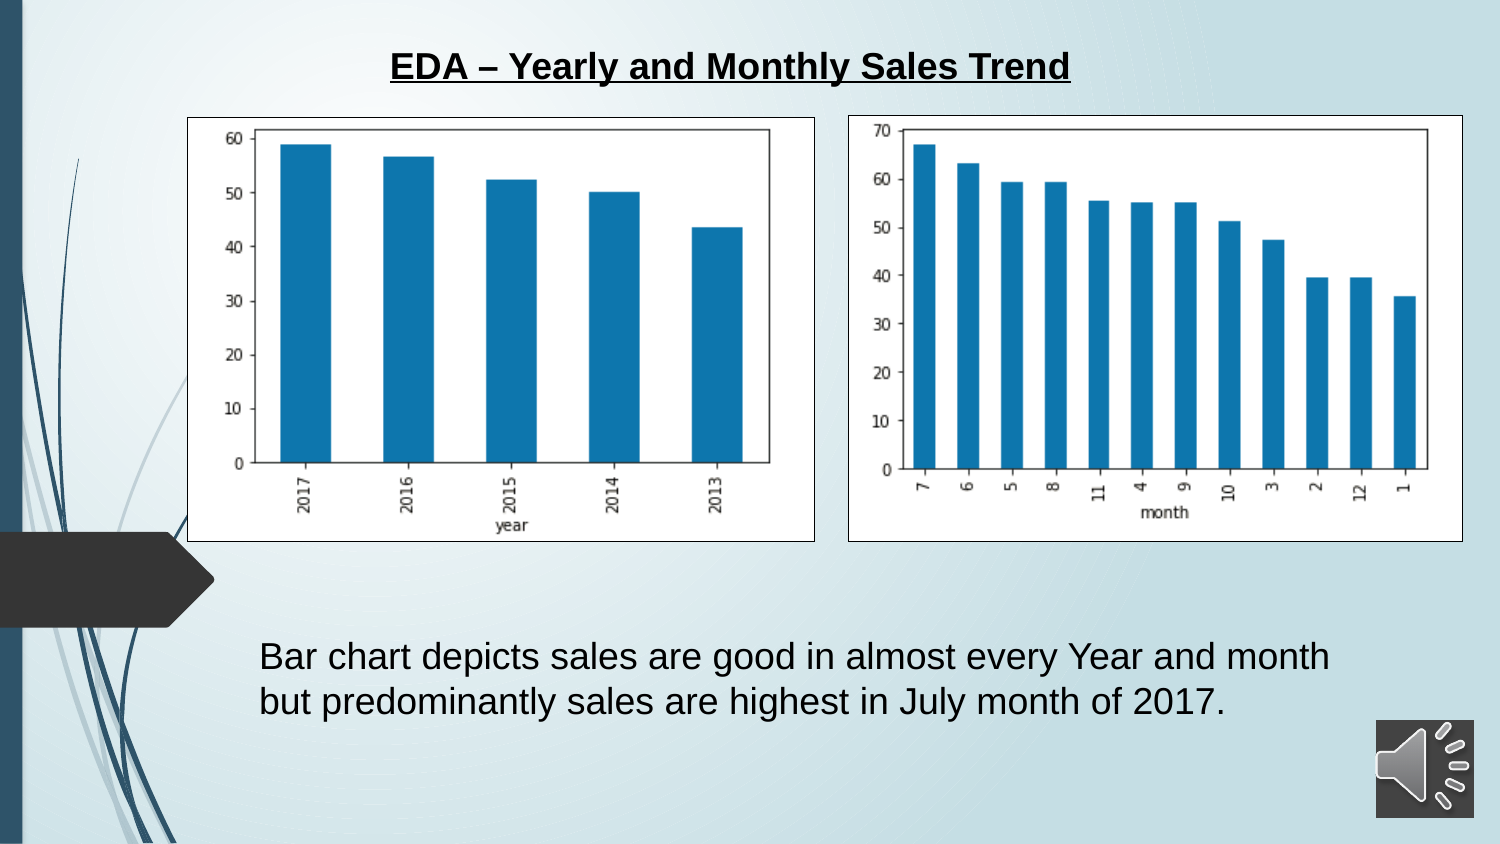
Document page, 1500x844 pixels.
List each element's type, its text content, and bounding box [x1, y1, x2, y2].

picture [848, 115, 1463, 543]
picture [187, 117, 815, 543]
text_box Bar chart depicts sales are good in almost every Year and month but predominantly sales are highest in July month of 2017. [244, 624, 1385, 729]
picture [1374, 718, 1476, 819]
text_box EDA – Yearly and Monthly Sales Trend [374, 34, 1188, 95]
